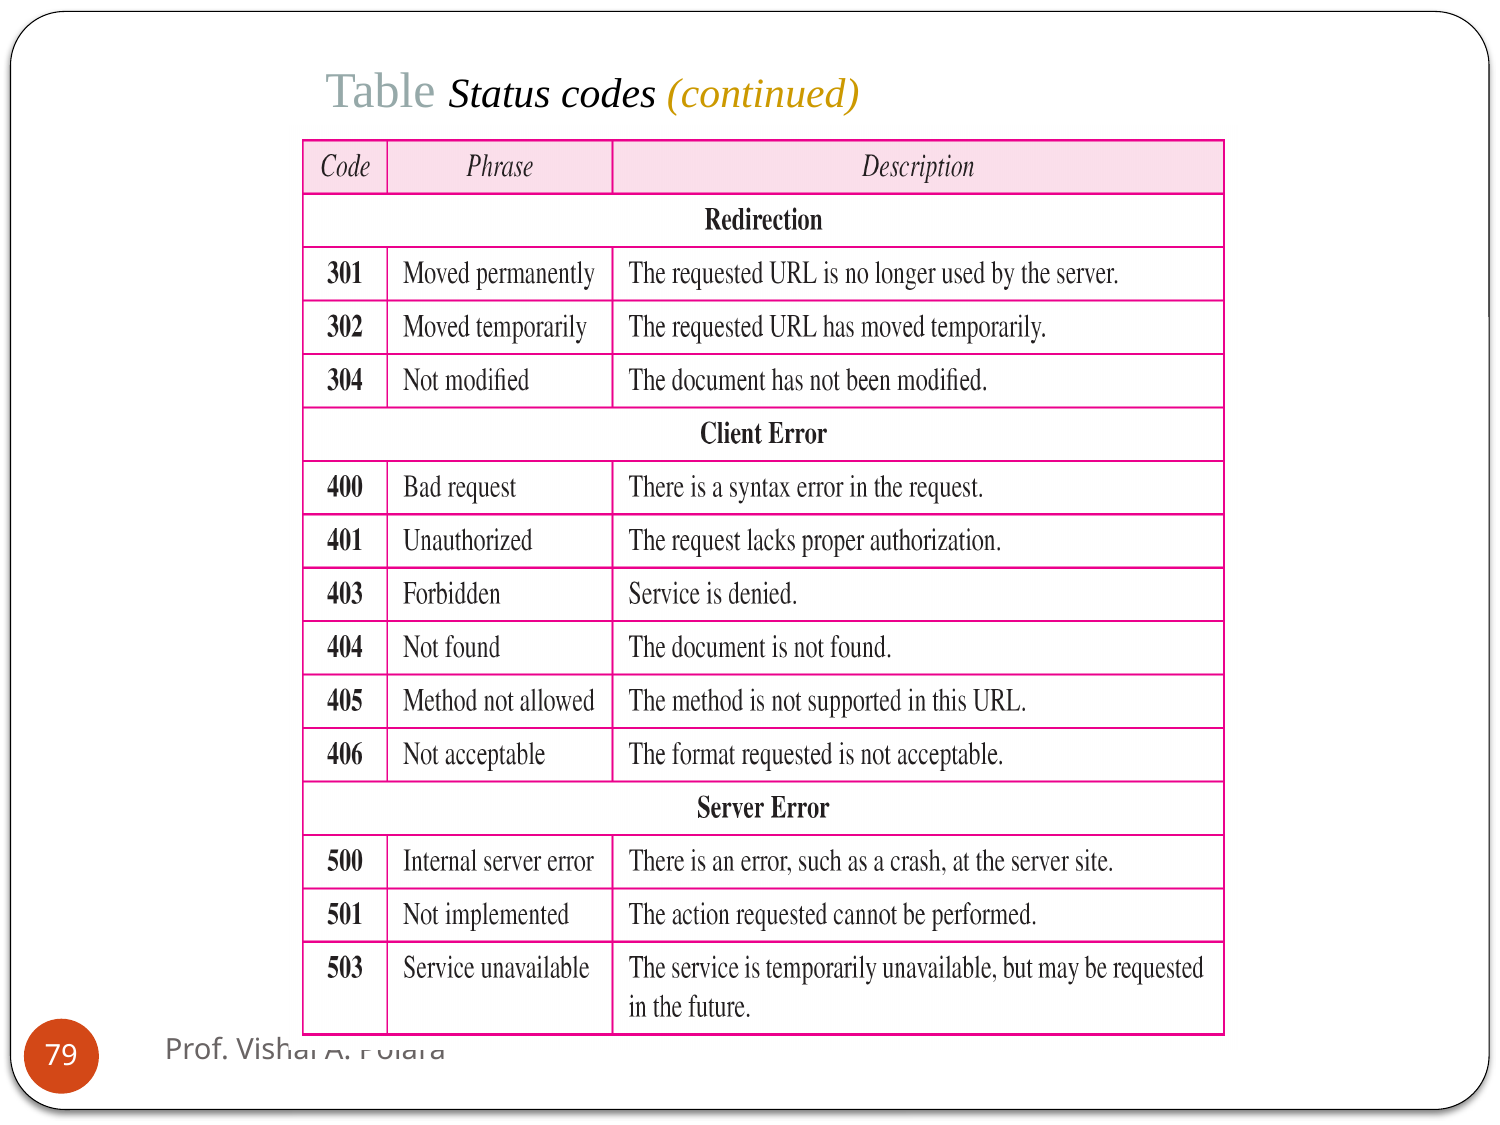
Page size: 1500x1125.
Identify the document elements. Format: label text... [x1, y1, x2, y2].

picture [288, 124, 1238, 1050]
footer Prof. Vishal A. Polara [150, 1012, 800, 1088]
text_box Table Status codes (continued) [310, 49, 875, 123]
slide_number 79 [23, 1018, 99, 1094]
